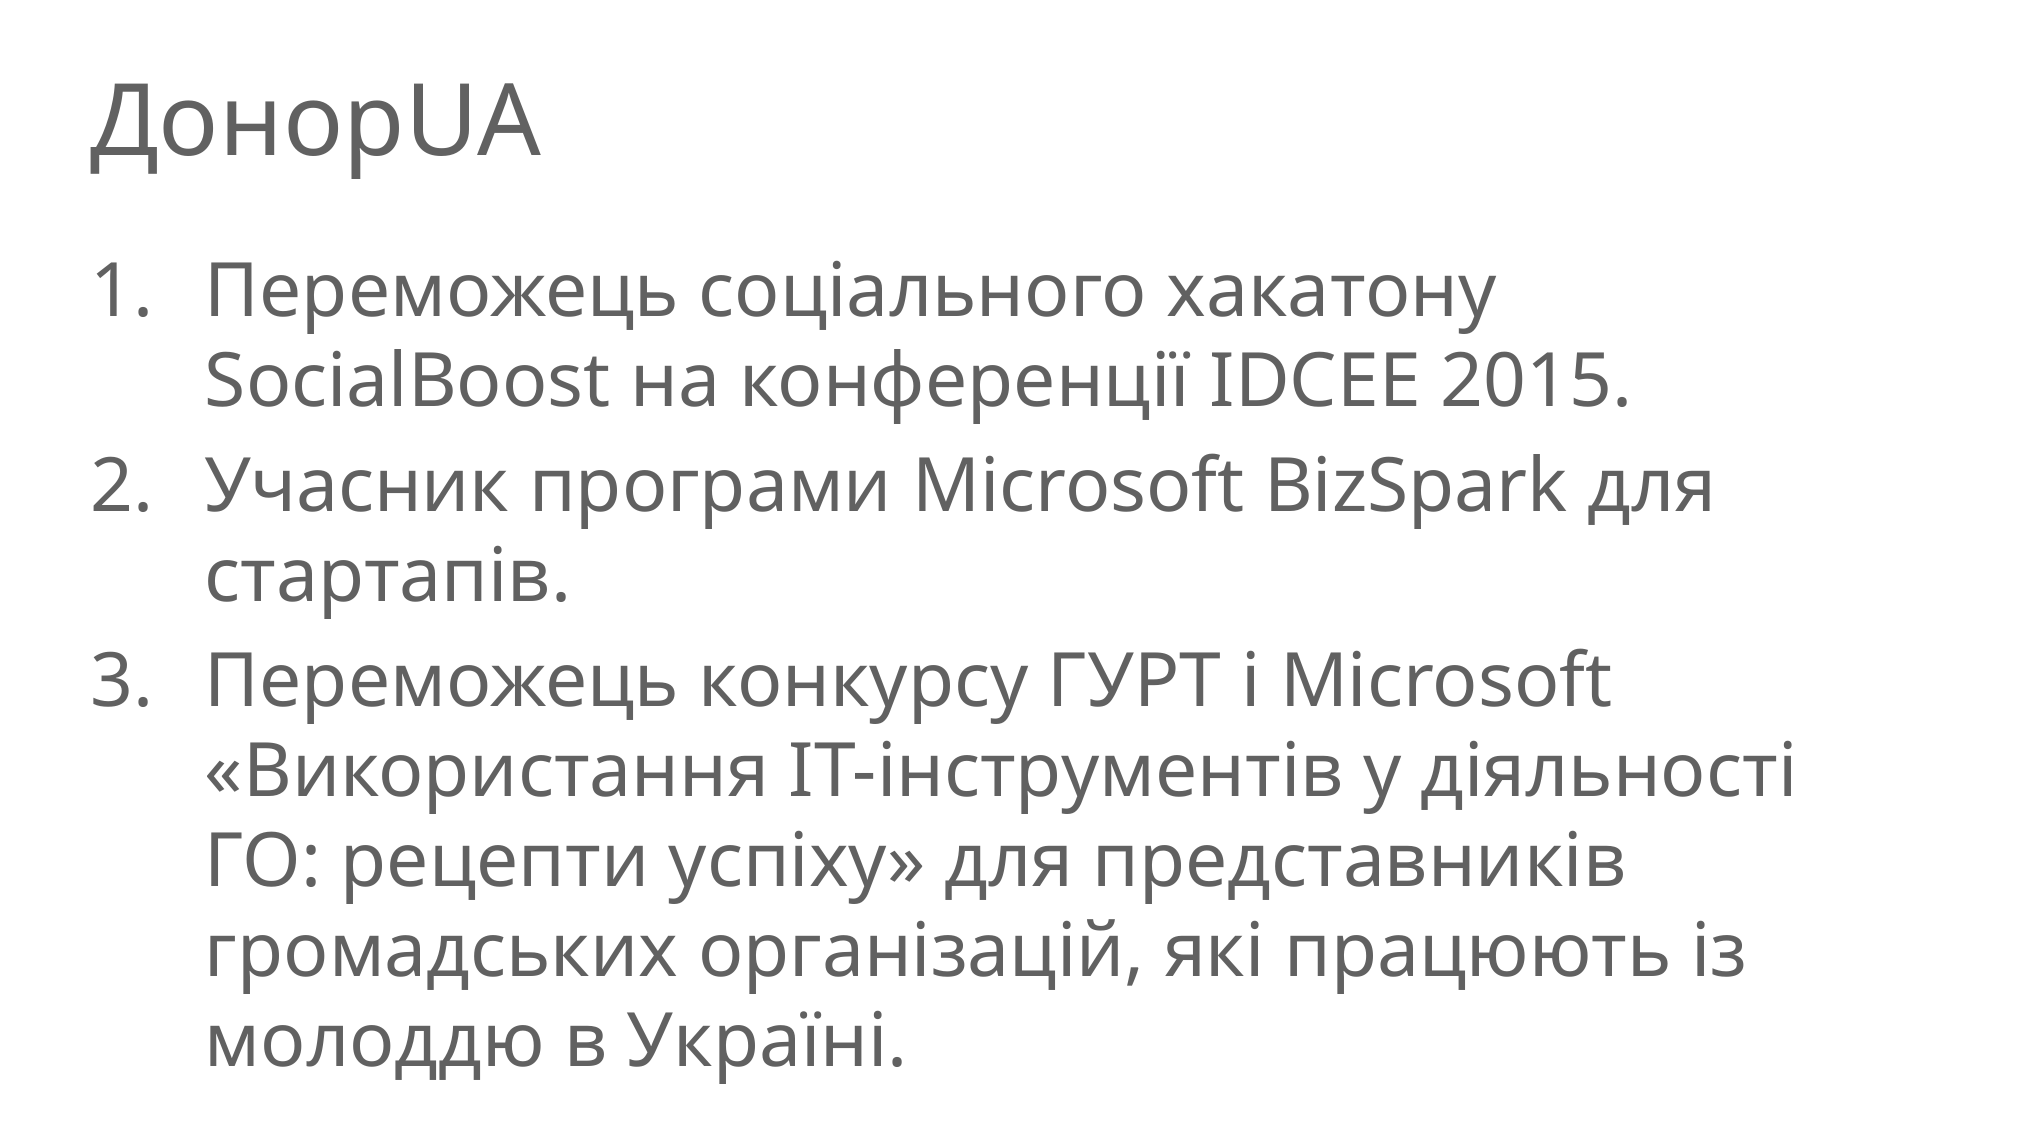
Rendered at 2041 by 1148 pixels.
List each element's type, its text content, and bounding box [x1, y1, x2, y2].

title ДонорUA [60, 48, 1979, 199]
list Переможець соціального хакатону SocialBoost на конференції IDCEE 2015. Учасник програми Microsoft BizSpark для стартапів. Переможець конкурсу ГУРТ і Microsoft «Використання ІТ-інструментів у діяльності ГО: рецепти успіху» для представників громадських організацій, які працюють із молоддю в Україні. [60, 217, 1944, 939]
